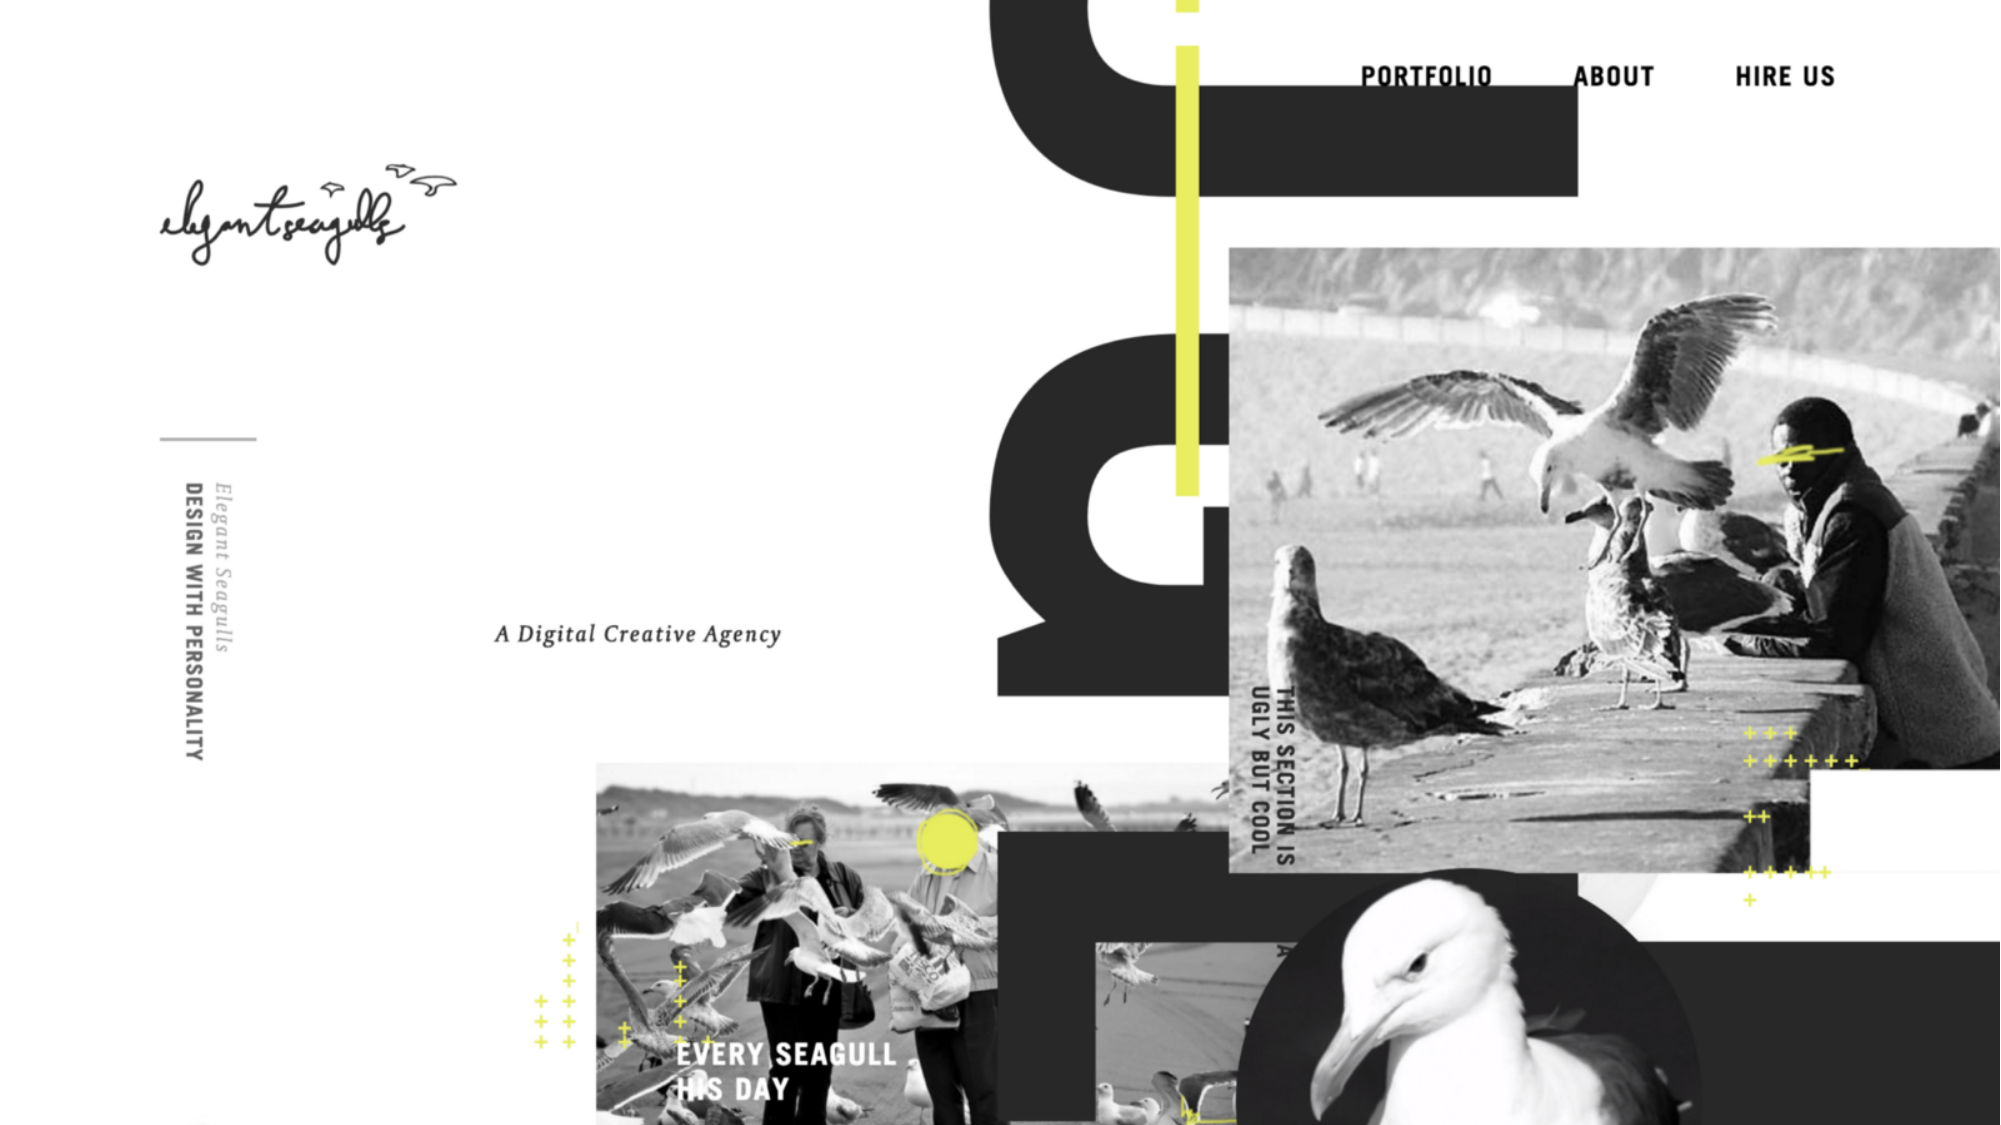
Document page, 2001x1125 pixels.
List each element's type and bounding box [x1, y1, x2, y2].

list [0, 0, 2000, 1125]
